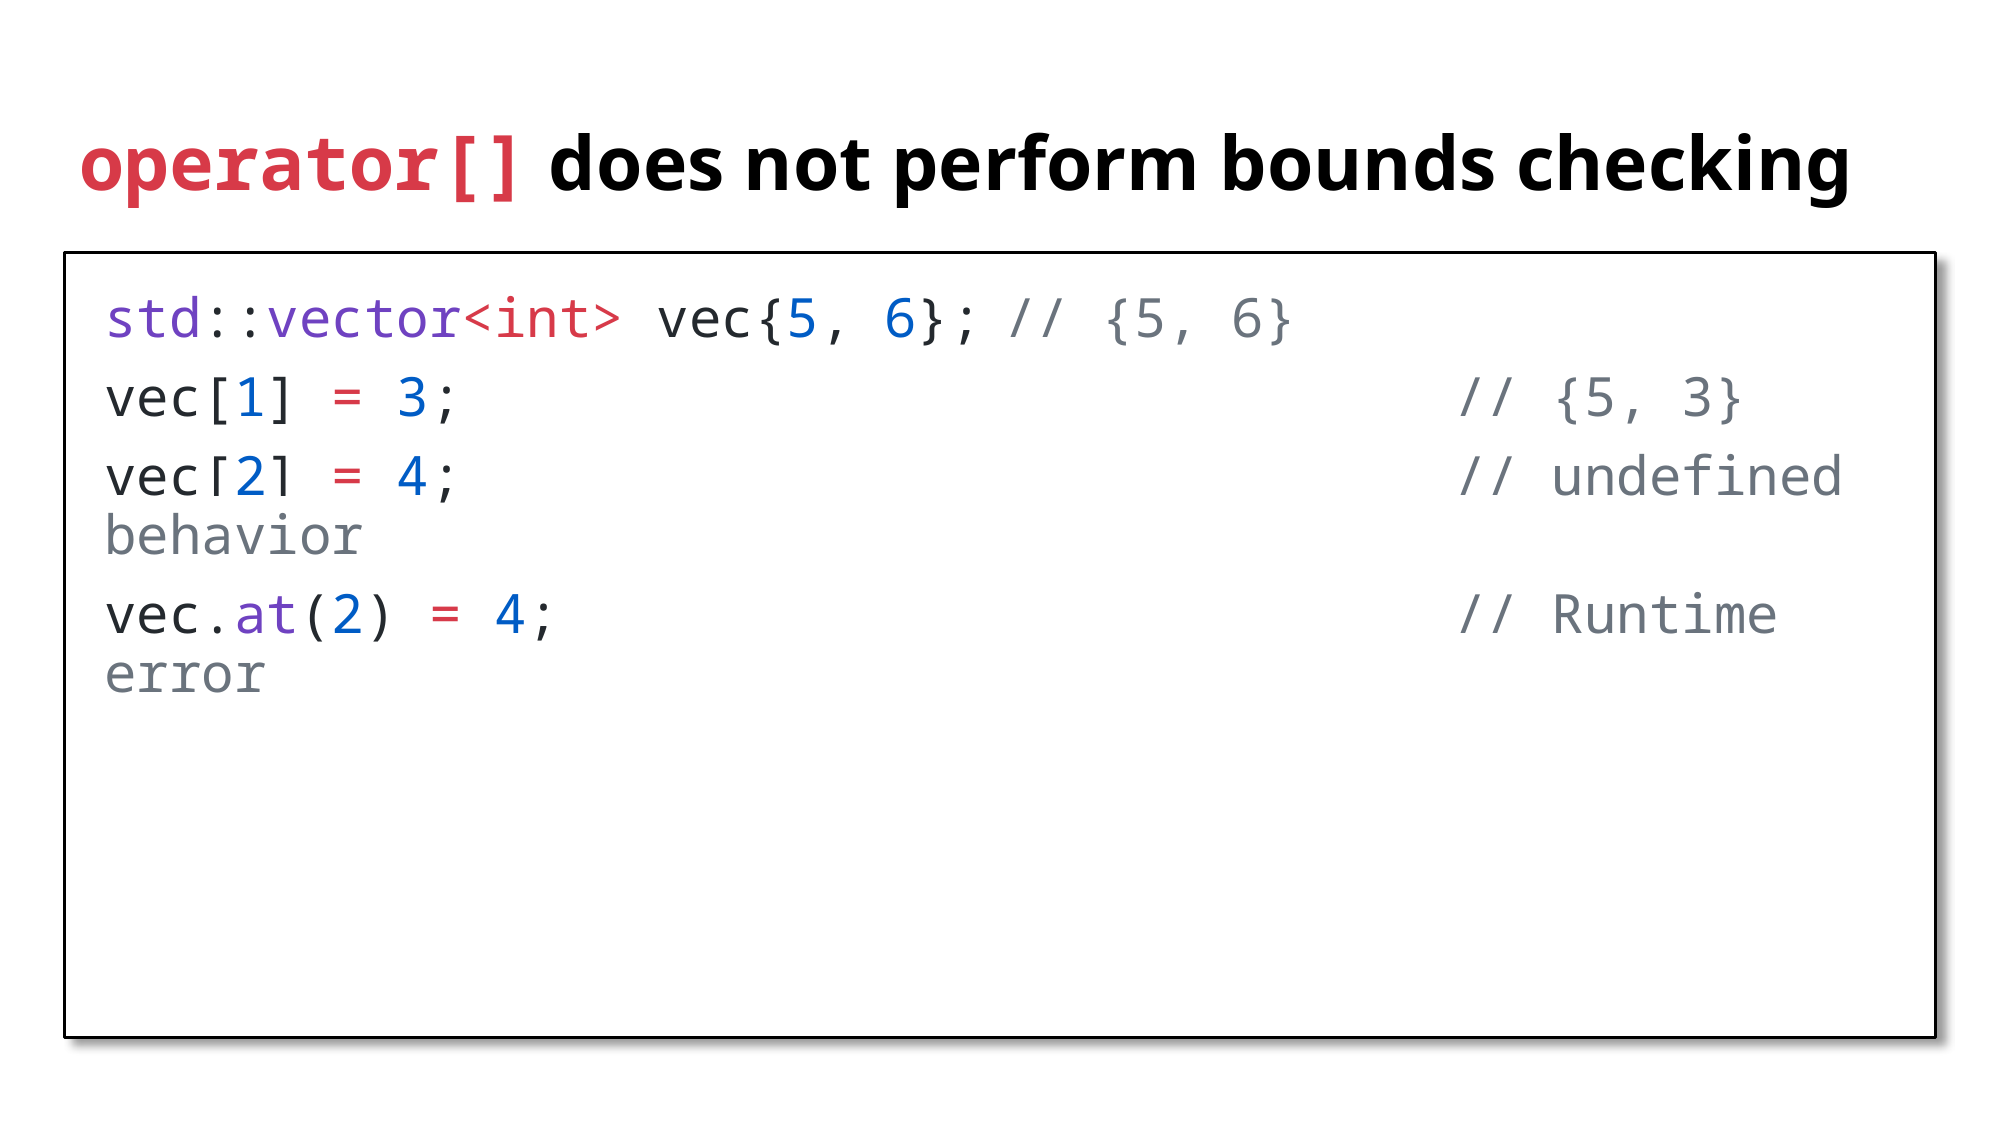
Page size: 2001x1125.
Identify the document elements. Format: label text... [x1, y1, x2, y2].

title operator[] does not perform bounds checking [64, 103, 1936, 230]
list std::vector<int> vec{5, 6}; // {5, 6} vec[1] = 3; // {5, 3} vec[2] = 4; // undefined behavior vec.at(2) = 4; // Runtime error [63, 251, 1937, 1039]
